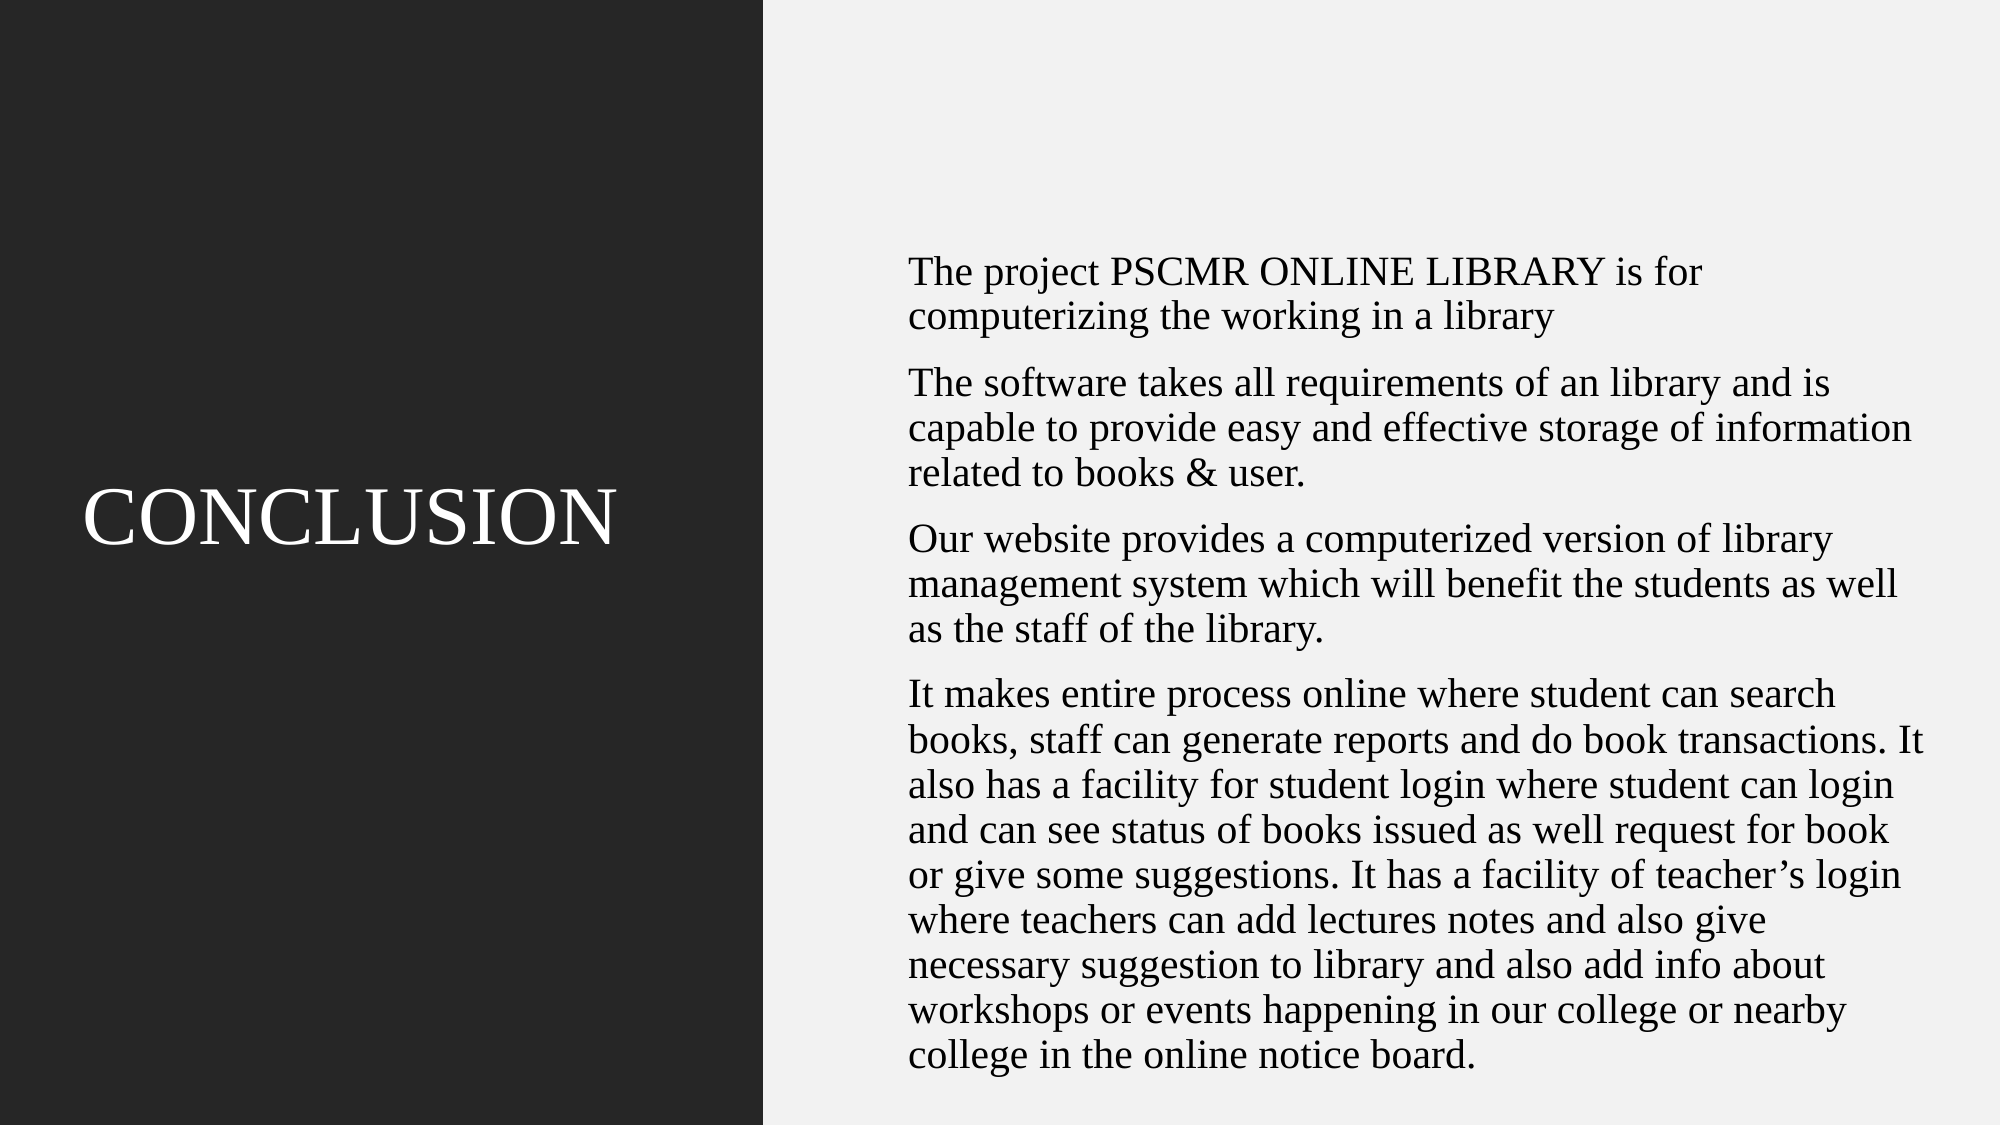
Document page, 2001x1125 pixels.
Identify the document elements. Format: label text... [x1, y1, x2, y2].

list The project PSCMR ONLINE LIBRARY is for computerizing the working in a library The software takes all requirements of an library and is capable to provide easy and effective storage of information related to books & user. Our website provides a computerized version of library management system which will benefit the students as well as the staff of the library. It makes entire process online where student can search books, staff can generate reports and do book transactions. It also has a facility for student login where student can login and can see status of books issued as well request for book or give some suggestions. It has a facility of teacher’s login where teachers can add lectures notes and also give necessary suggestion to library and also add info about workshops or events happening in our college or nearby college in the online notice board. [893, 104, 1949, 1089]
title CONCLUSION [67, 429, 698, 607]
text_box [762, 0, 2000, 1125]
text_box [0, 0, 762, 1125]
